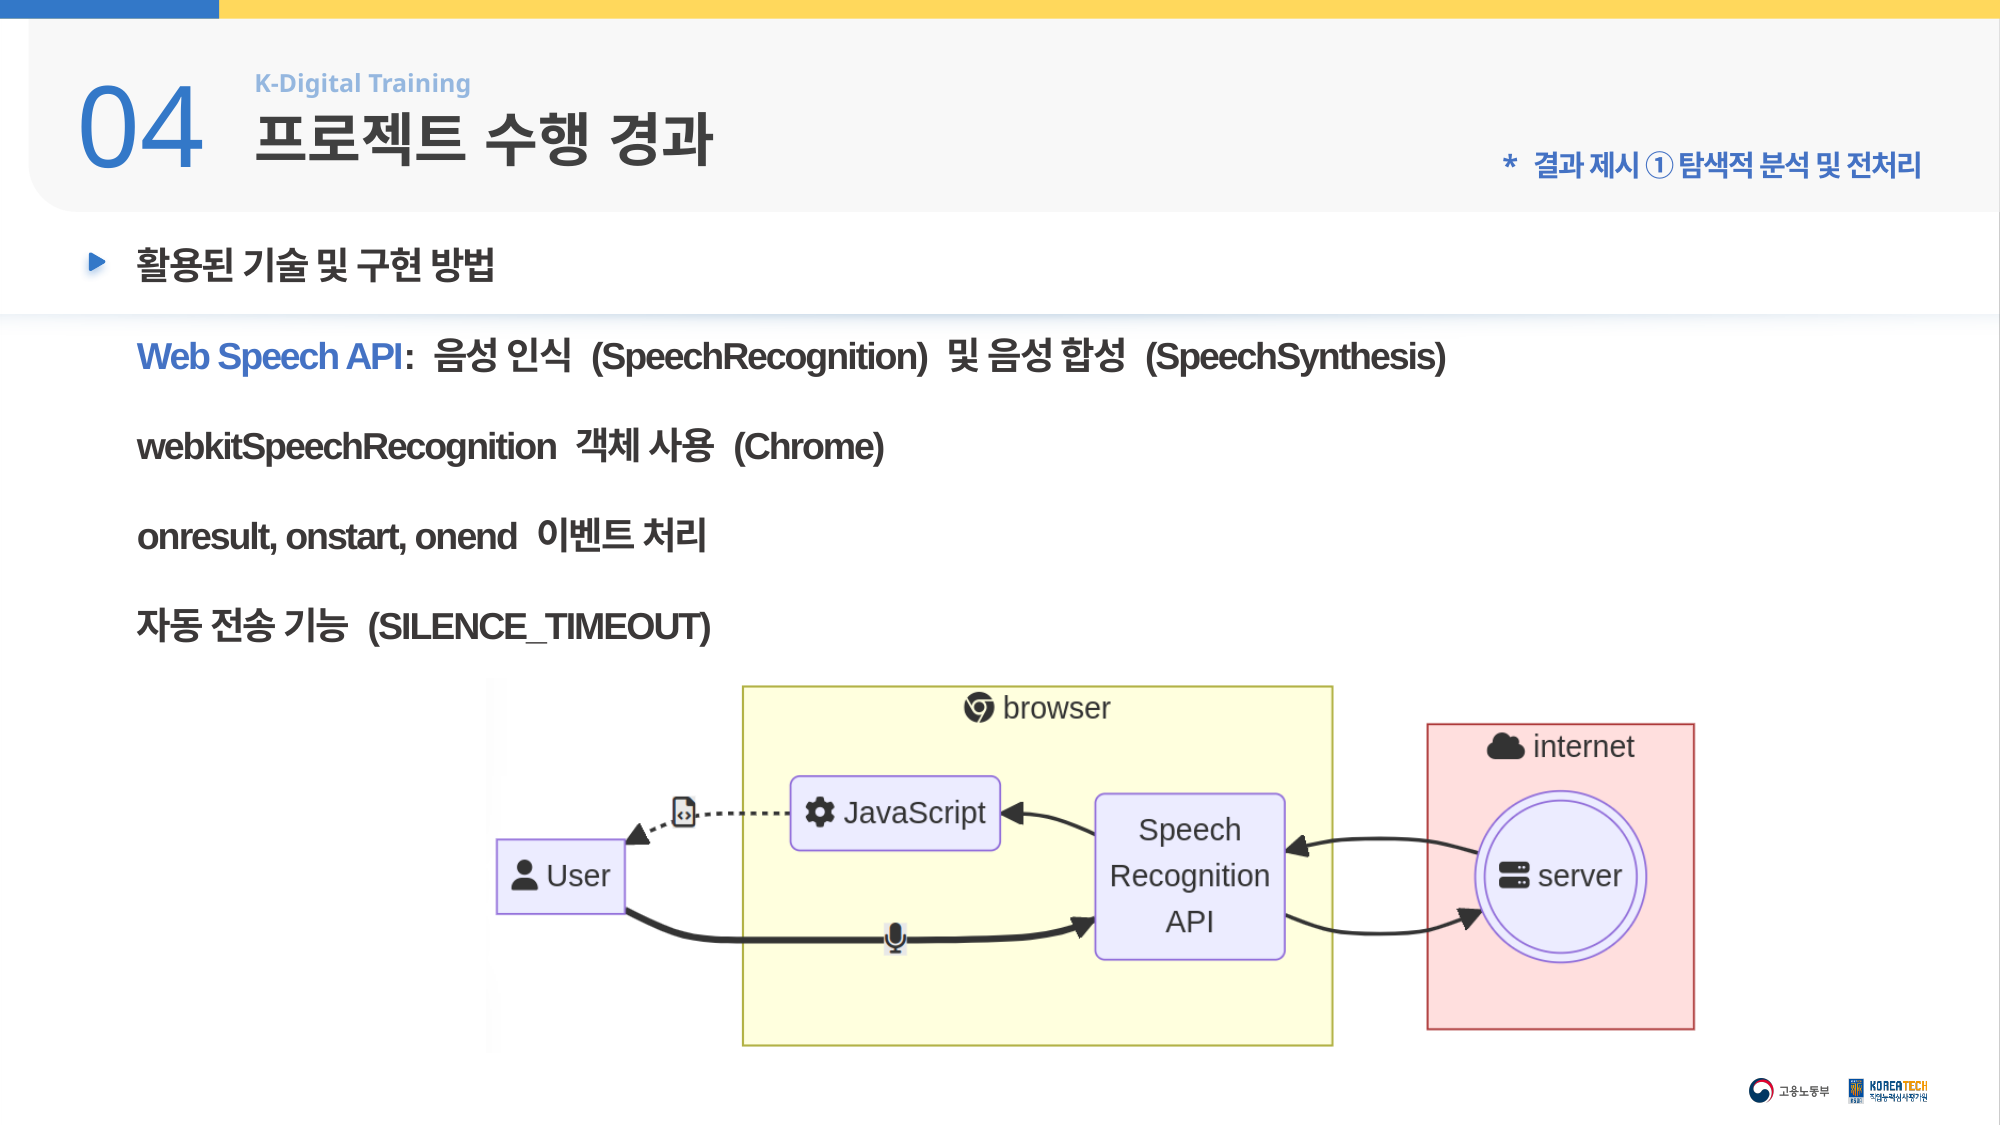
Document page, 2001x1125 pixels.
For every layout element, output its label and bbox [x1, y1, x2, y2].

text_box [1749, 1078, 1927, 1104]
text_box [88, 353, 1816, 659]
text_box [61, 54, 1038, 191]
text_box [88, 234, 1816, 314]
picture [0, 0, 2000, 1125]
